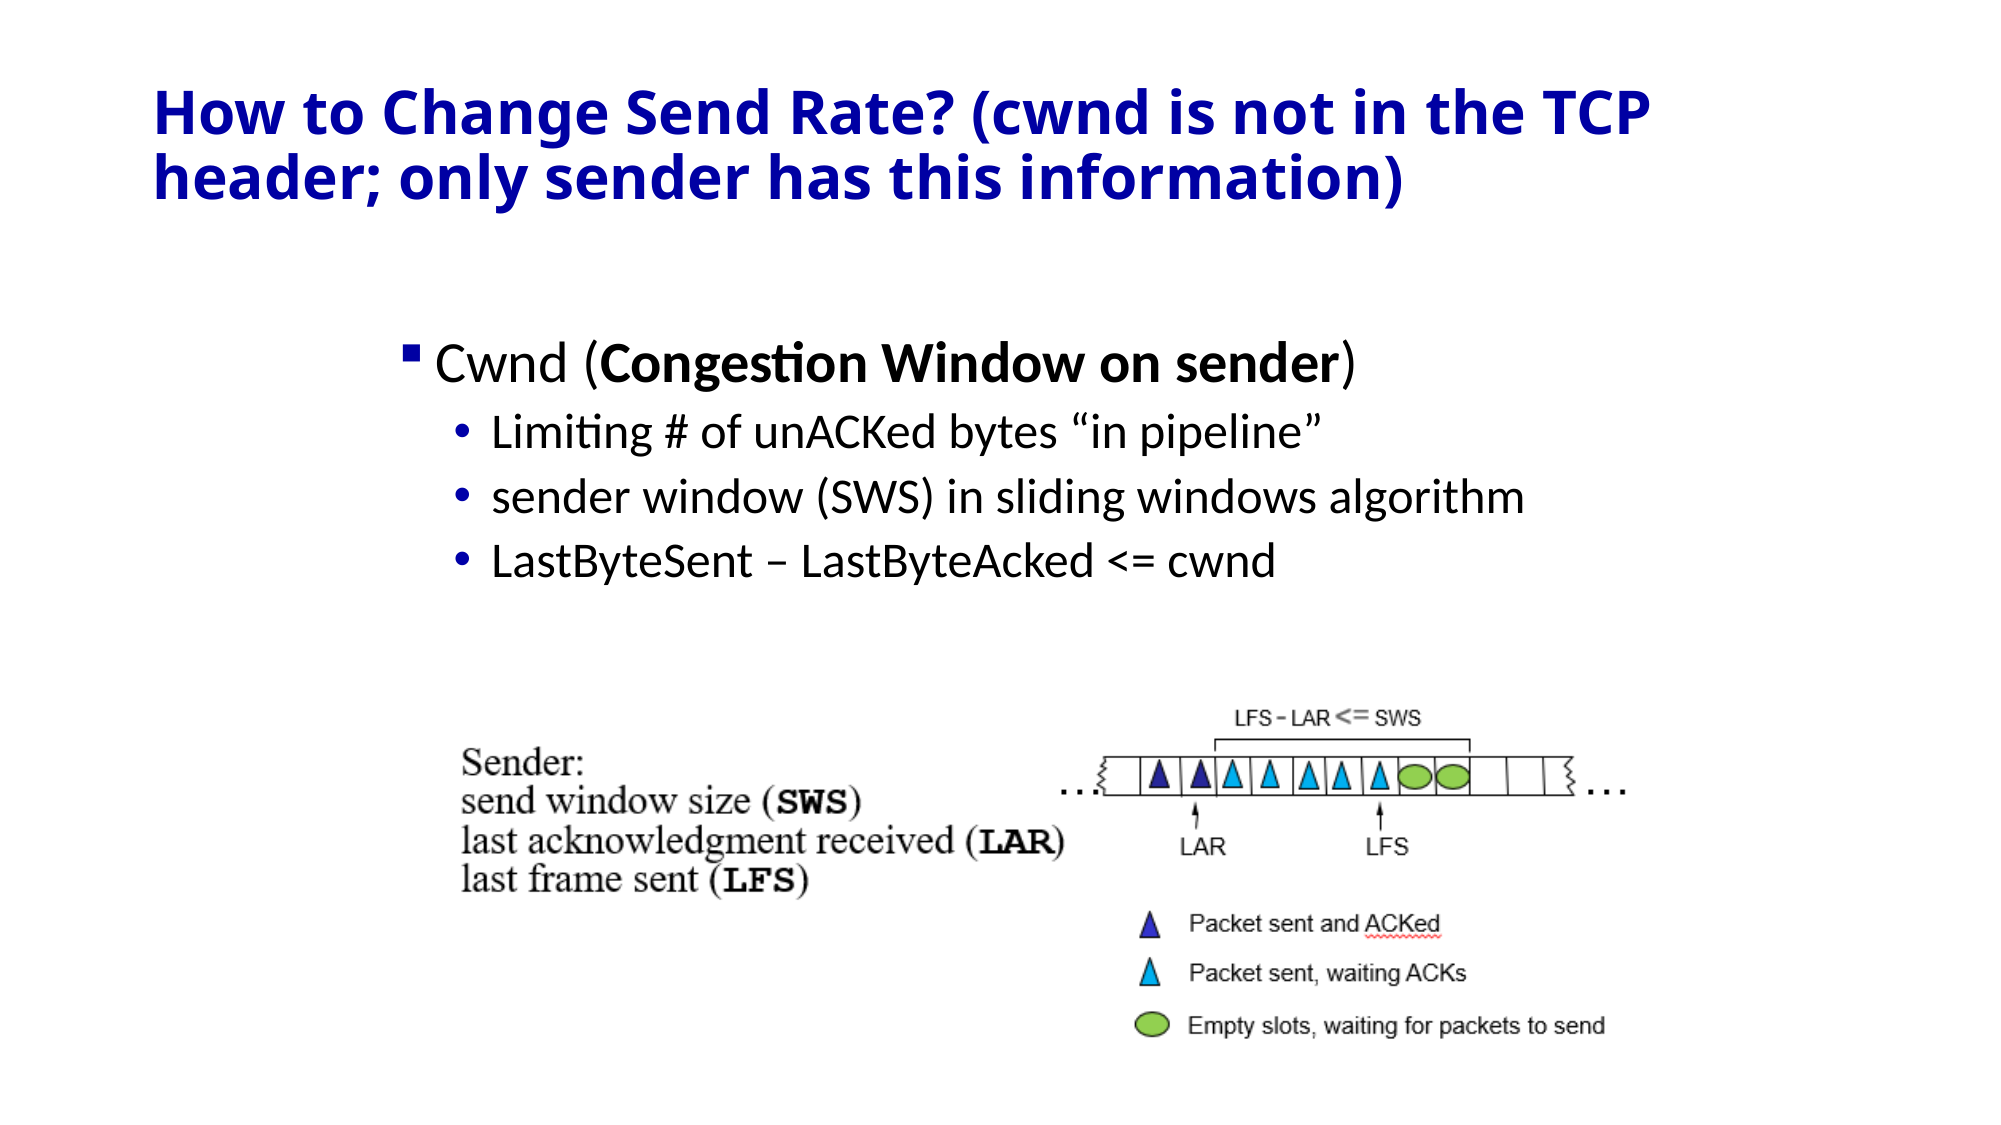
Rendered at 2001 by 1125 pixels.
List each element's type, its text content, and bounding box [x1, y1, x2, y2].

title How to Change Send Rate? (cwnd is not in the TCP header; only sender has this information) [137, 74, 1863, 221]
list Cwnd (Congestion Window on sender) Limiting # of unACKed bytes “in pipeline” sender window (SWS) in sliding windows algorithm LastByteSent – LastByteAcked <= cwnd [362, 324, 1606, 1000]
picture [441, 699, 1638, 1074]
